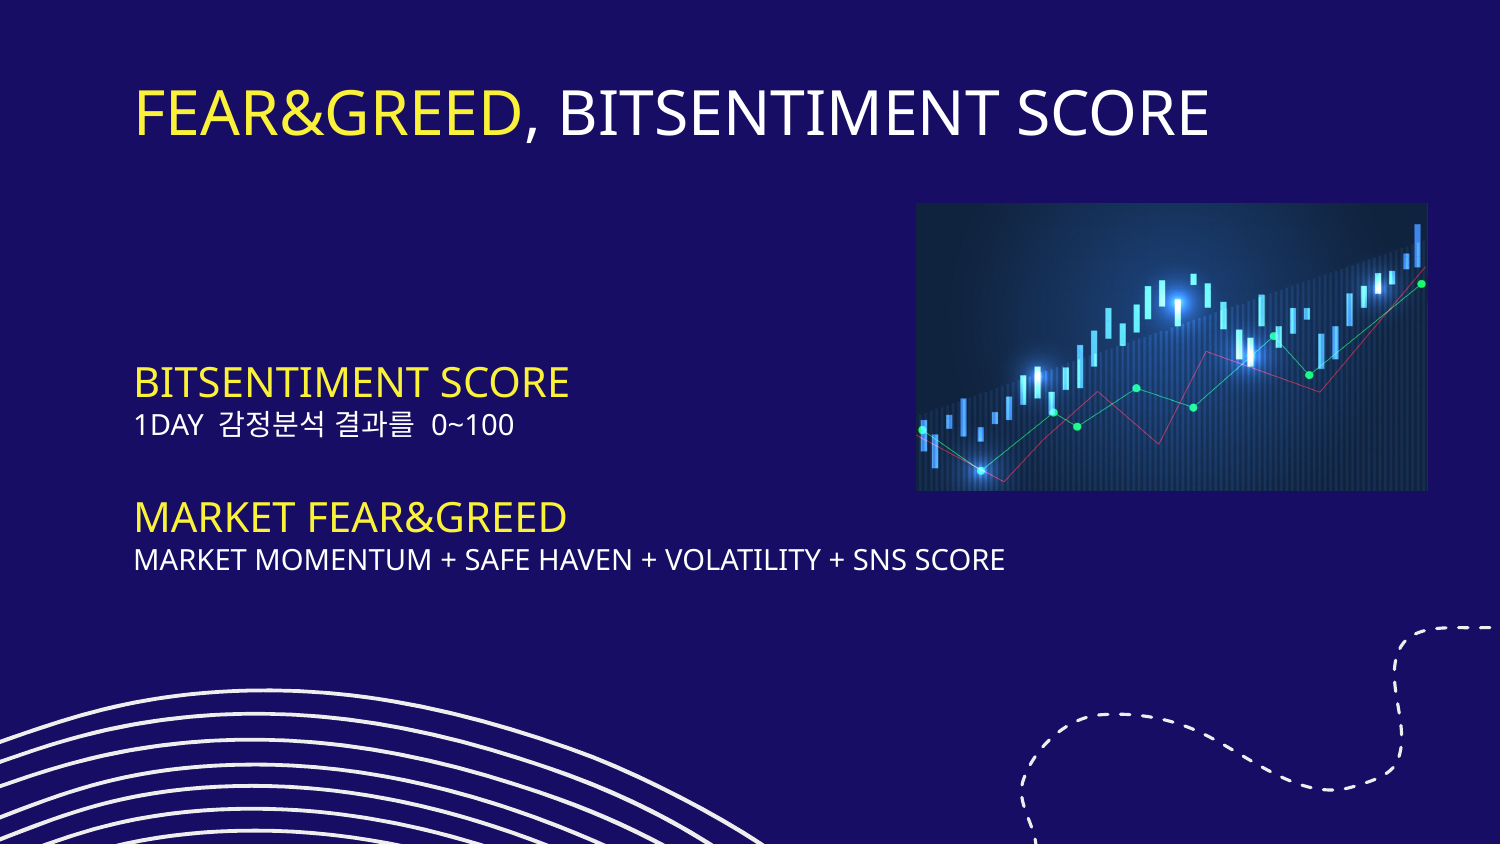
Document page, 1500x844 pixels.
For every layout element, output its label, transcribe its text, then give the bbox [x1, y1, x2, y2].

title FEAR&GREED, BITSENTIMENT SCORE [118, 63, 1381, 158]
title BITSENTIMENT SCORE 1DAY 감정분석 결과를 0~100 MARKET FEAR&GREED MARKET MOMENTUM + SAFE HAVEN + VOLATILITY + SNS SCORE [118, 201, 1462, 781]
text_box [1021, 627, 1500, 844]
picture [916, 203, 1428, 492]
